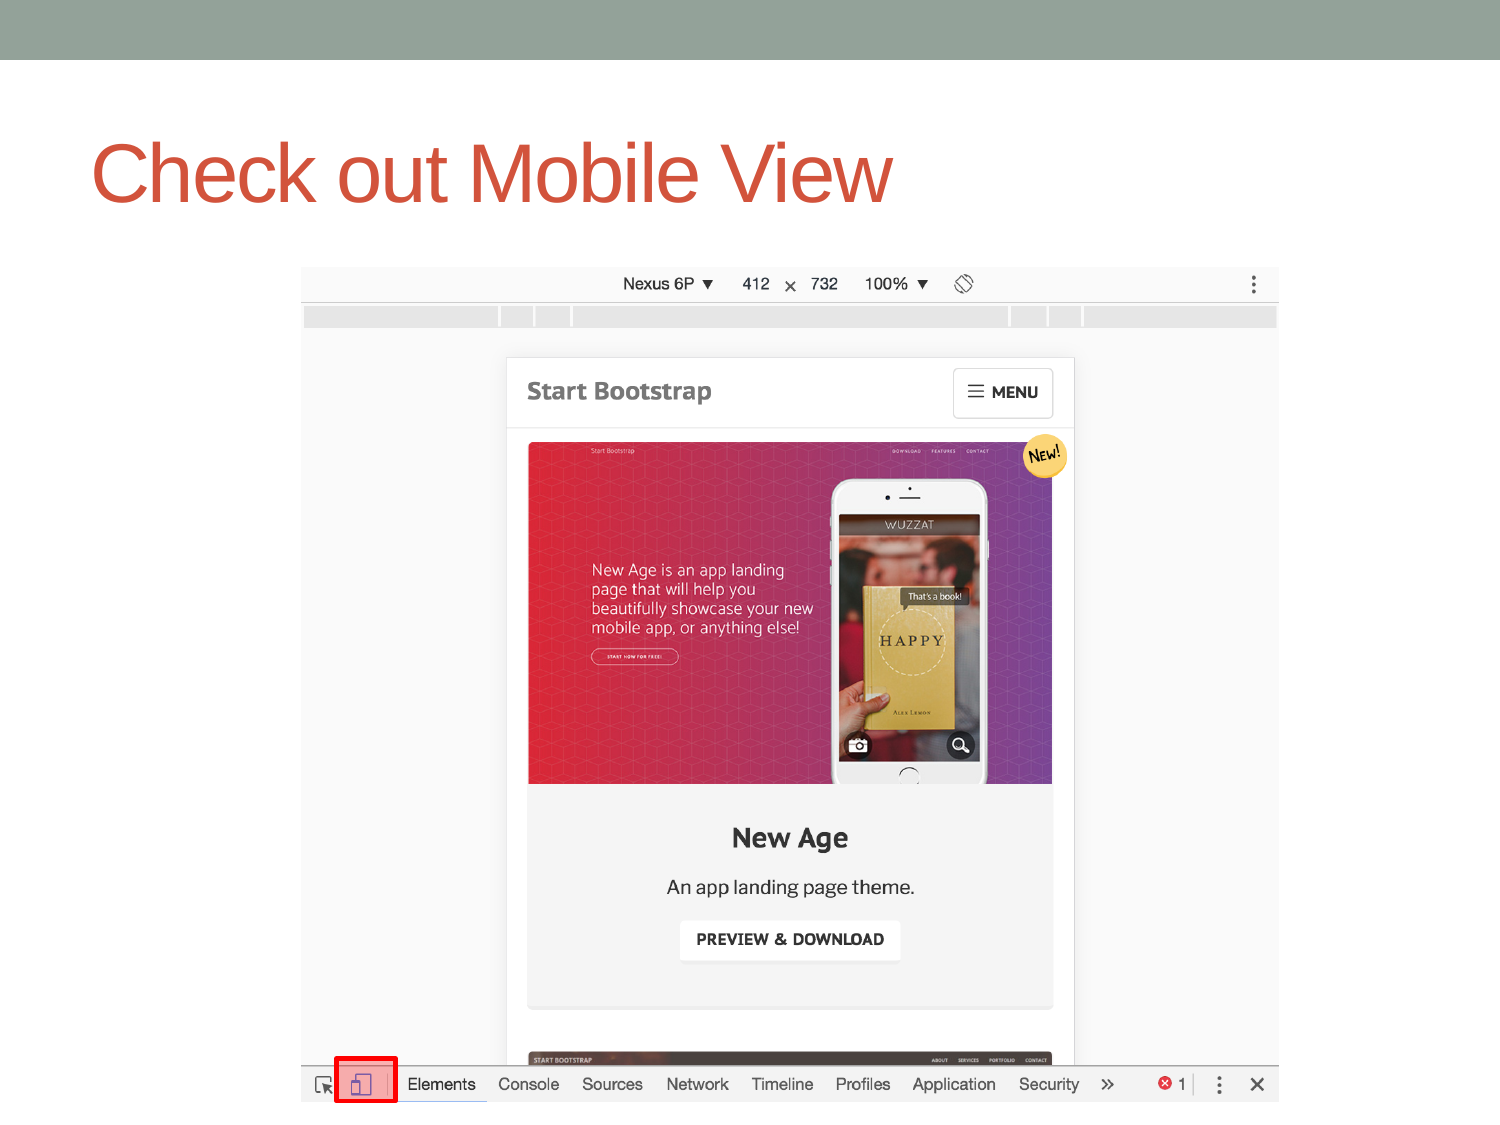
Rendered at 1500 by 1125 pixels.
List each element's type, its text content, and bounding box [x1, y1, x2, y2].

picture [300, 266, 1279, 1102]
title Check out Mobile View [75, 87, 1425, 250]
